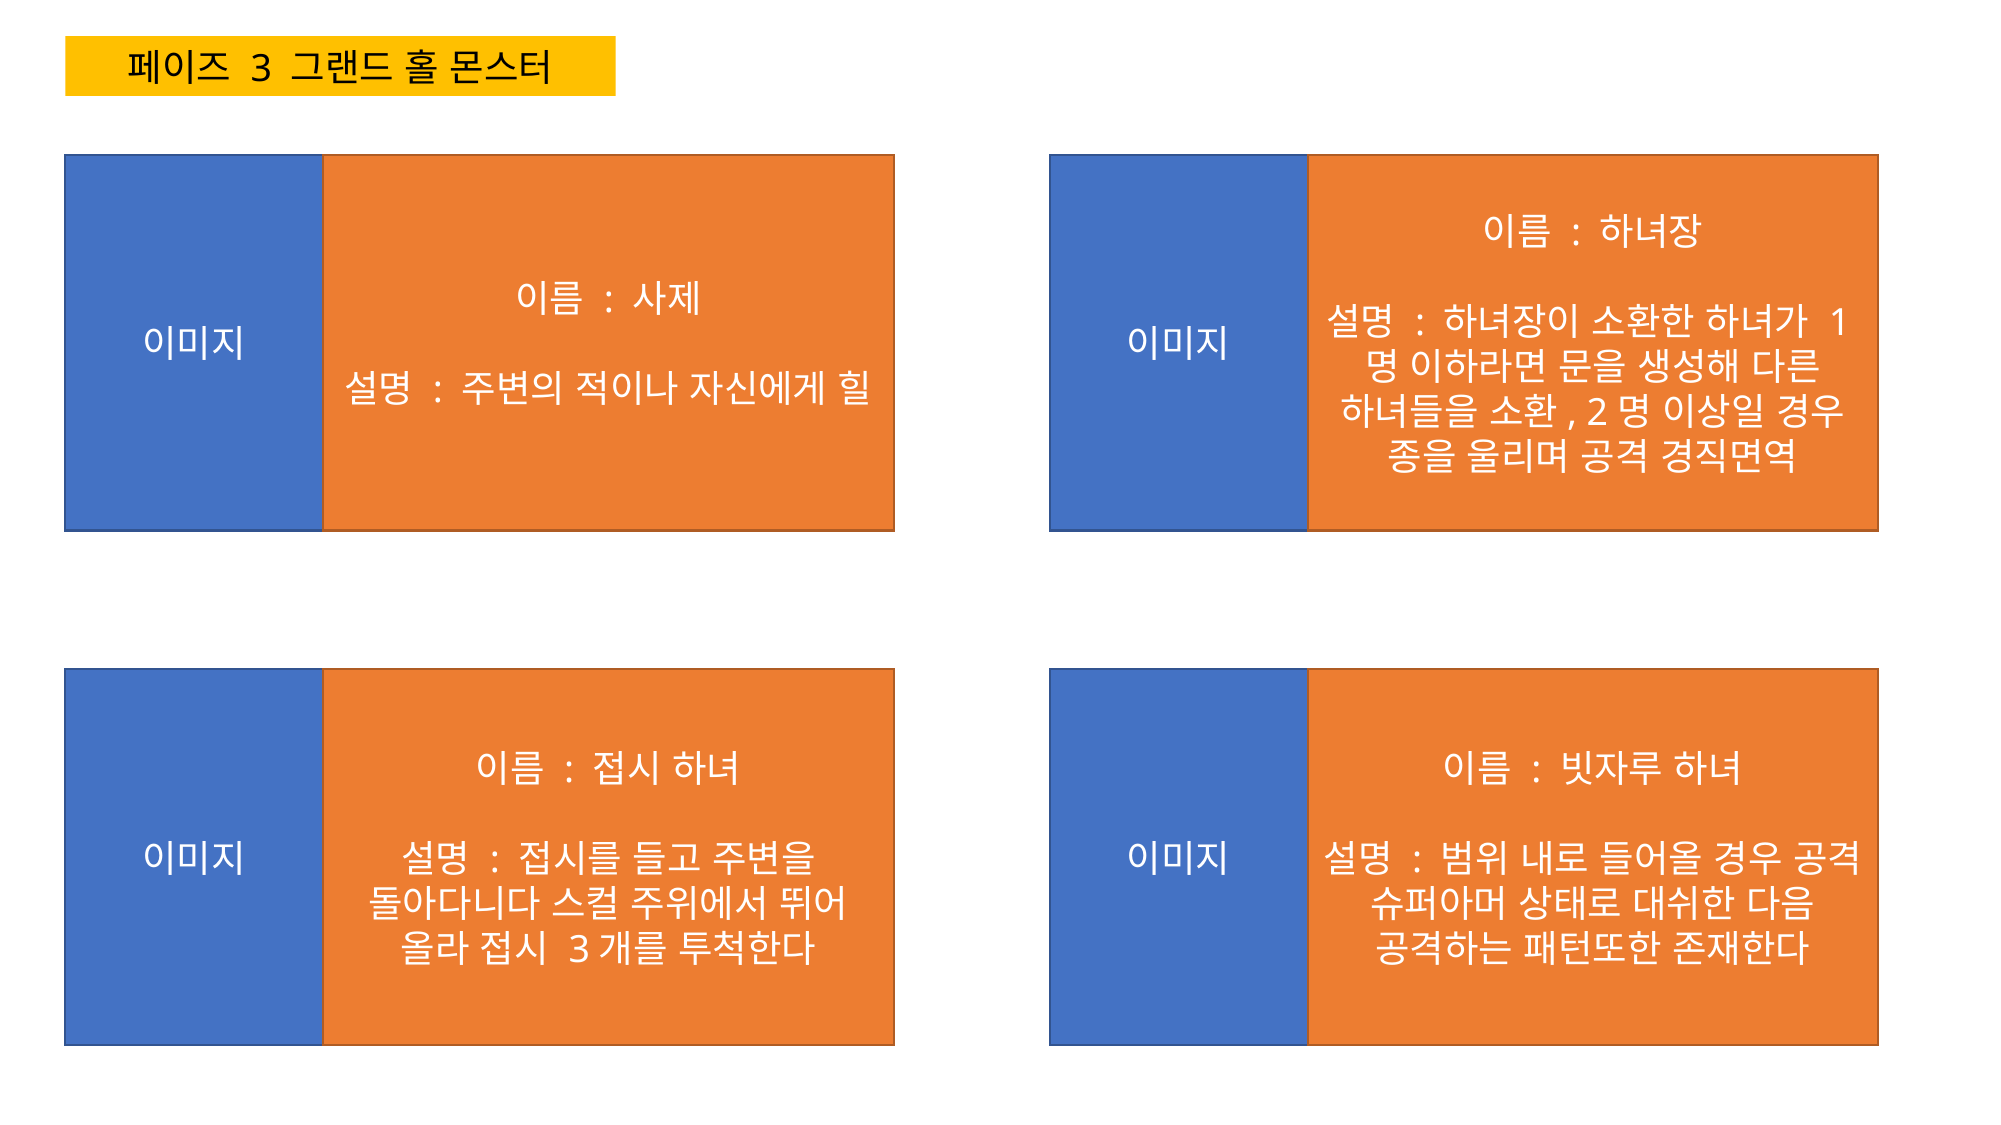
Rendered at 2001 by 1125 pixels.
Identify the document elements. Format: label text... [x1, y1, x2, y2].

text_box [1049, 154, 1879, 531]
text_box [65, 154, 894, 531]
text_box 페이즈 3 그랜드 홀 몬스터 [65, 36, 616, 96]
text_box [65, 669, 894, 1045]
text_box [1049, 669, 1879, 1045]
